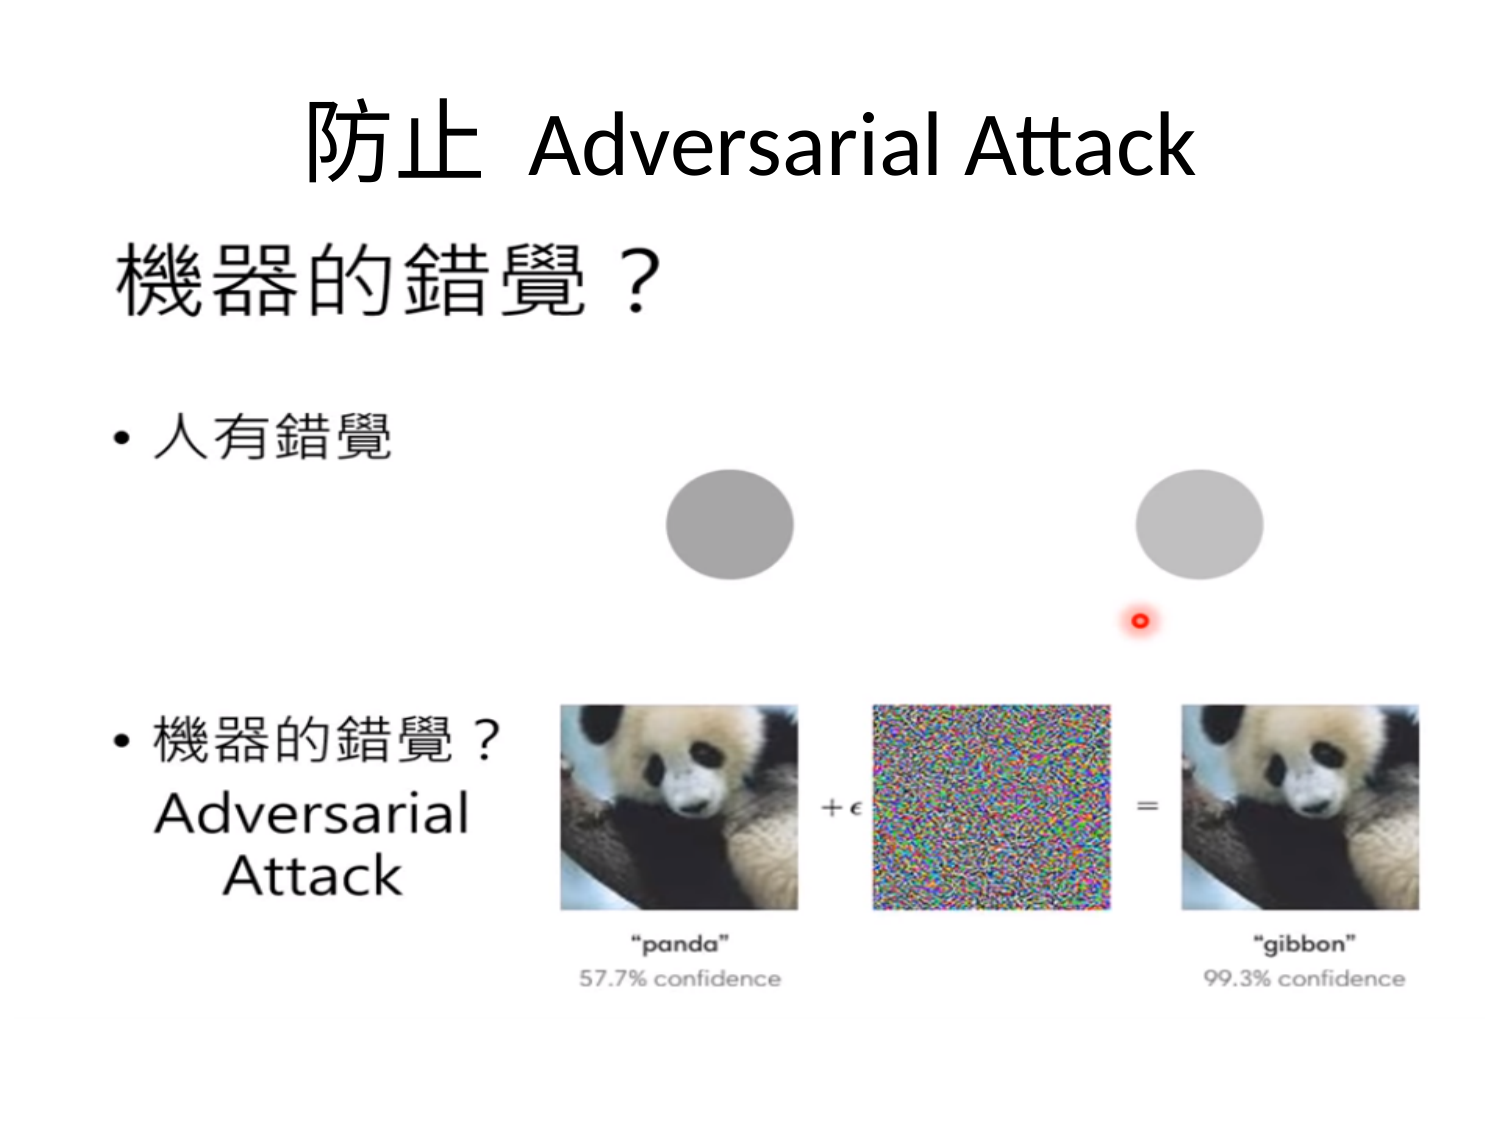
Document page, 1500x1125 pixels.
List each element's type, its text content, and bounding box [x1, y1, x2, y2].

title 防止 Adversarial Attack [75, 45, 1425, 230]
picture [14, 231, 1486, 1019]
